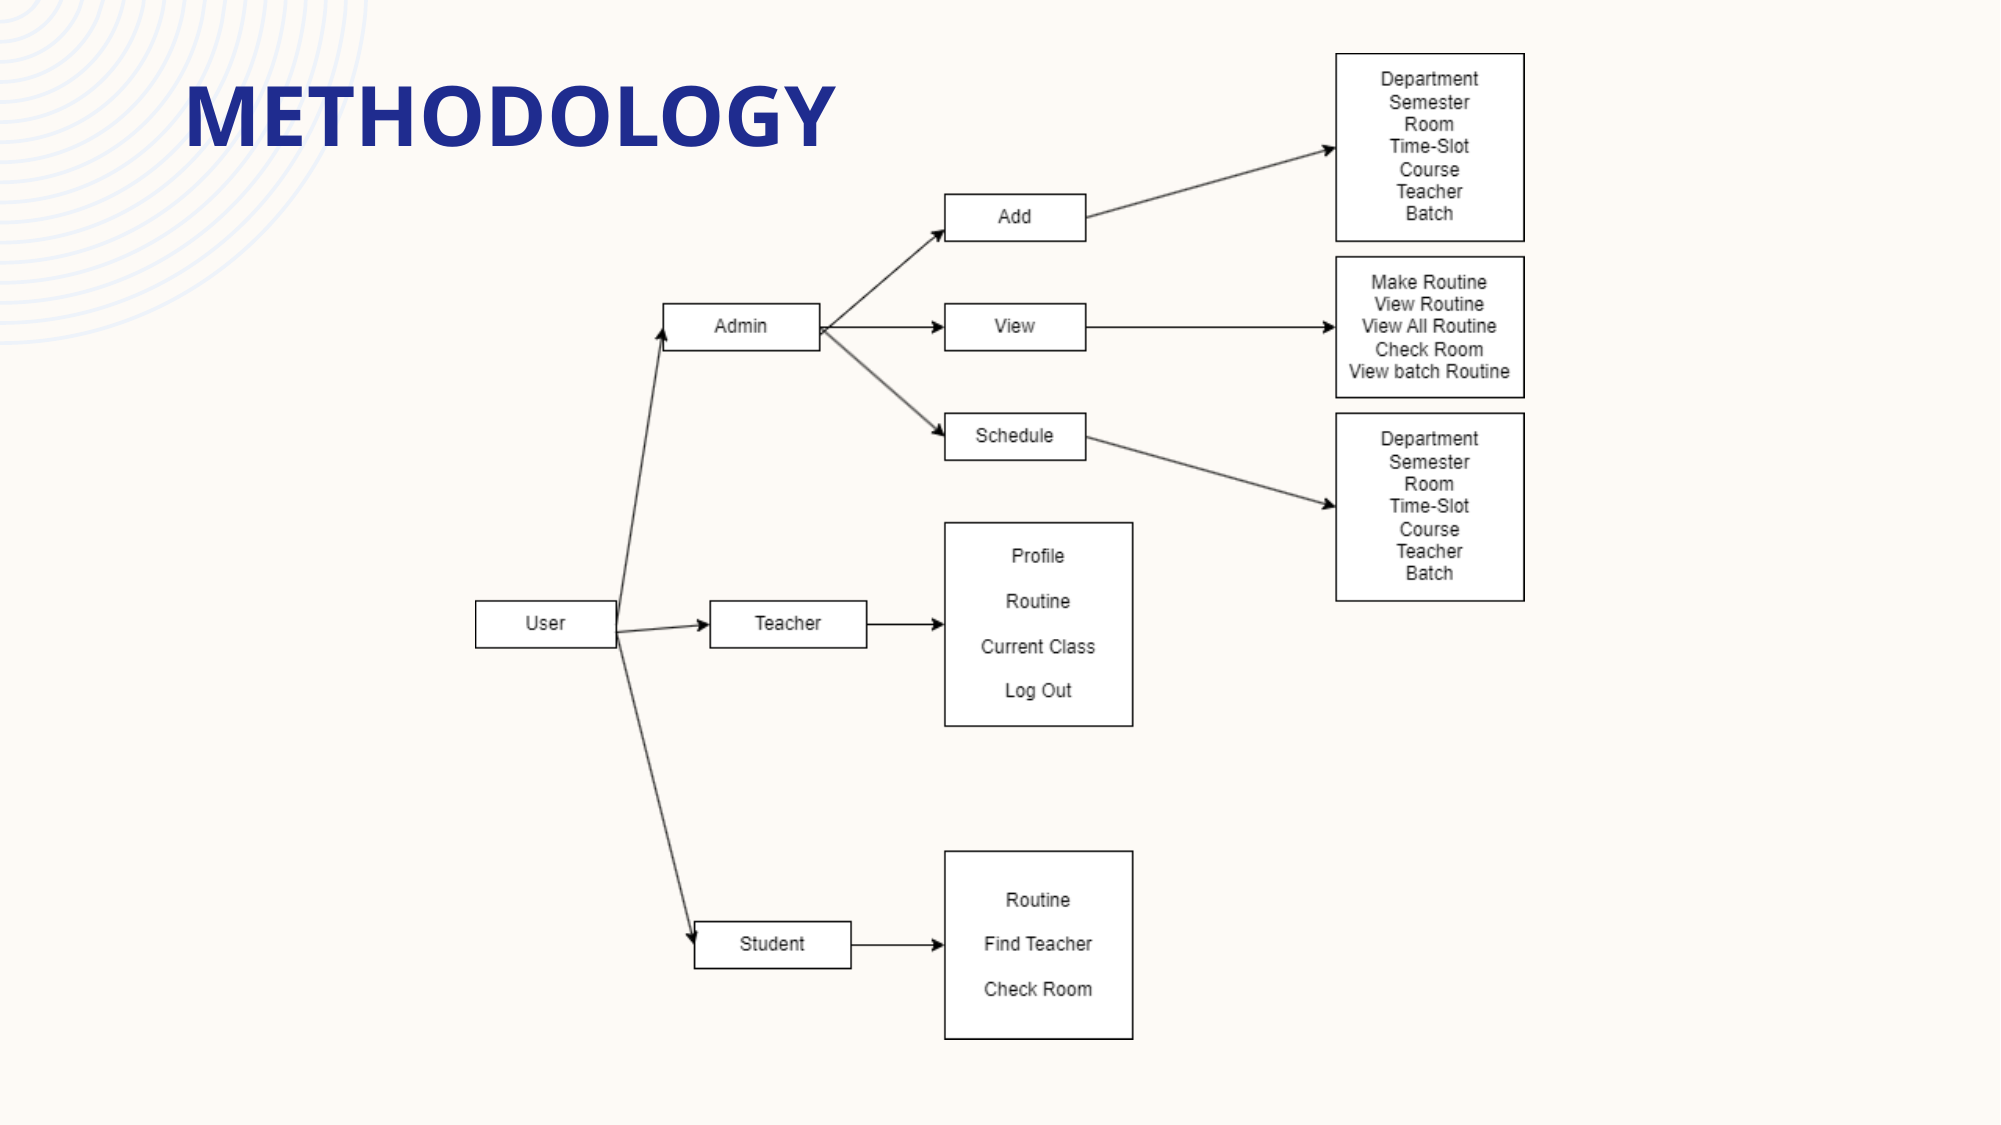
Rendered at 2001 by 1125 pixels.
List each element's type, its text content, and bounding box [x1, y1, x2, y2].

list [475, 53, 1525, 1040]
title methodology [126, 52, 893, 171]
